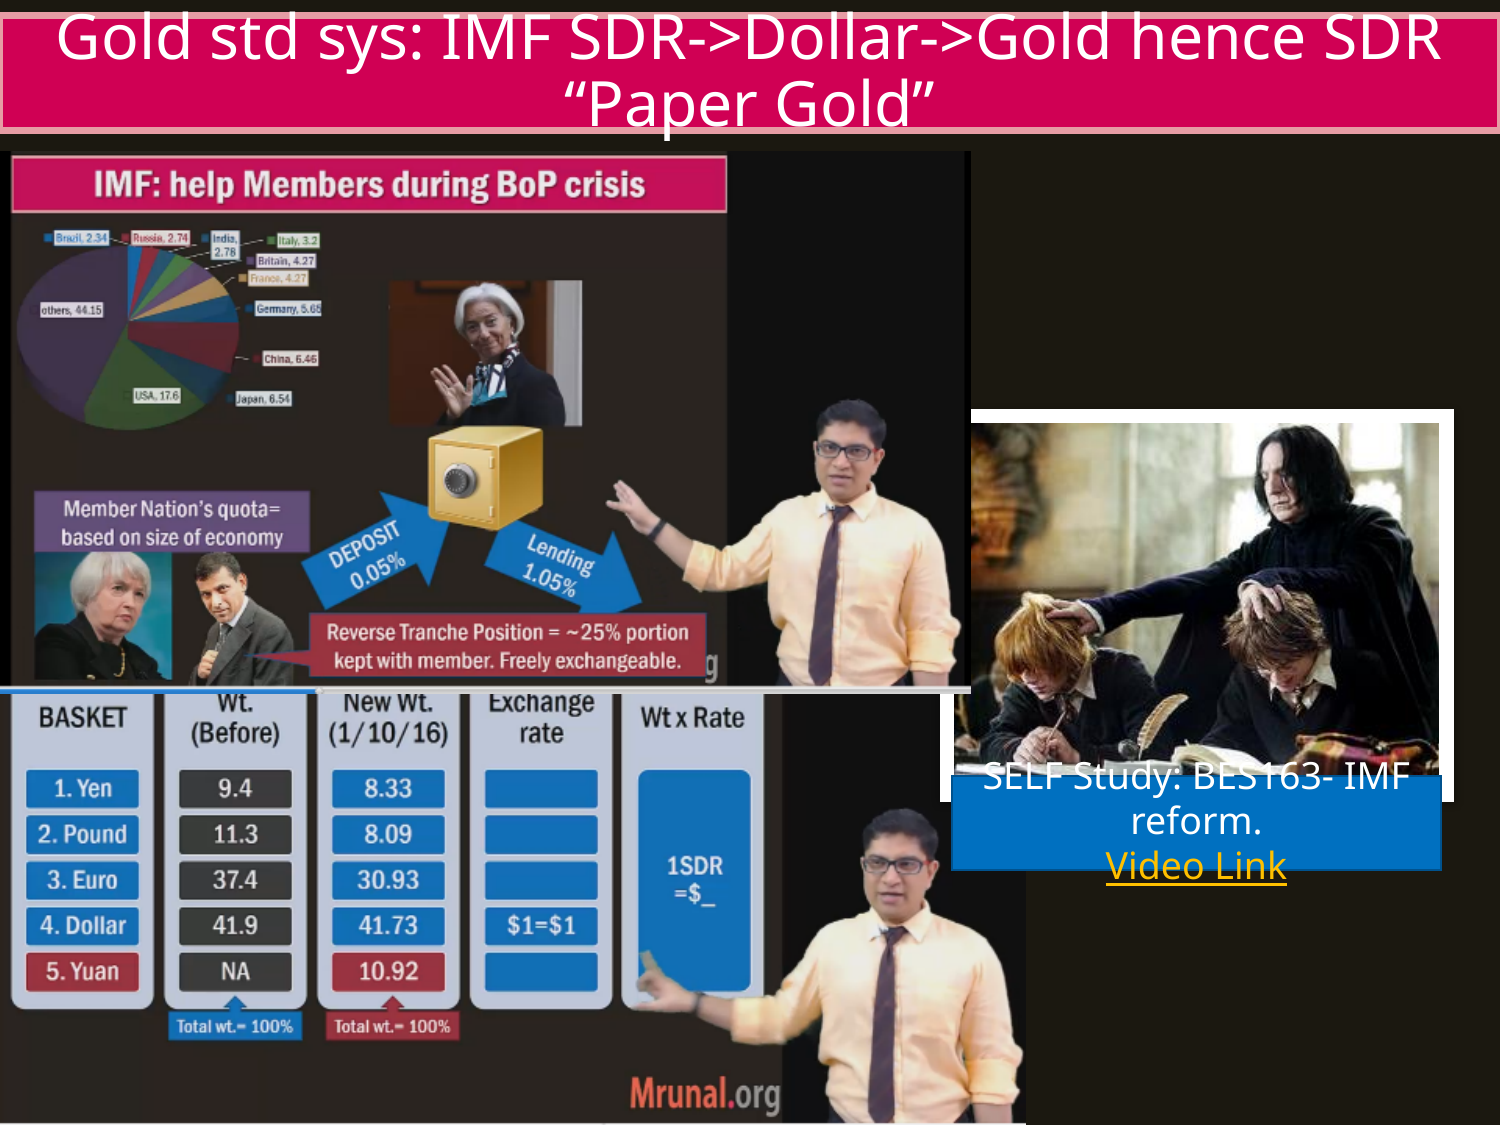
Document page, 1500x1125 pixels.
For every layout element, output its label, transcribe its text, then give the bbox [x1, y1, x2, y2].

text_box SELF Study: BES163- IMF reform. Video Link [1026, 775, 1442, 871]
title Gold std sys: IMF SDR->Dollar->Gold hence SDR “Paper Gold” [0, 12, 1500, 134]
picture [0, 151, 1440, 1125]
